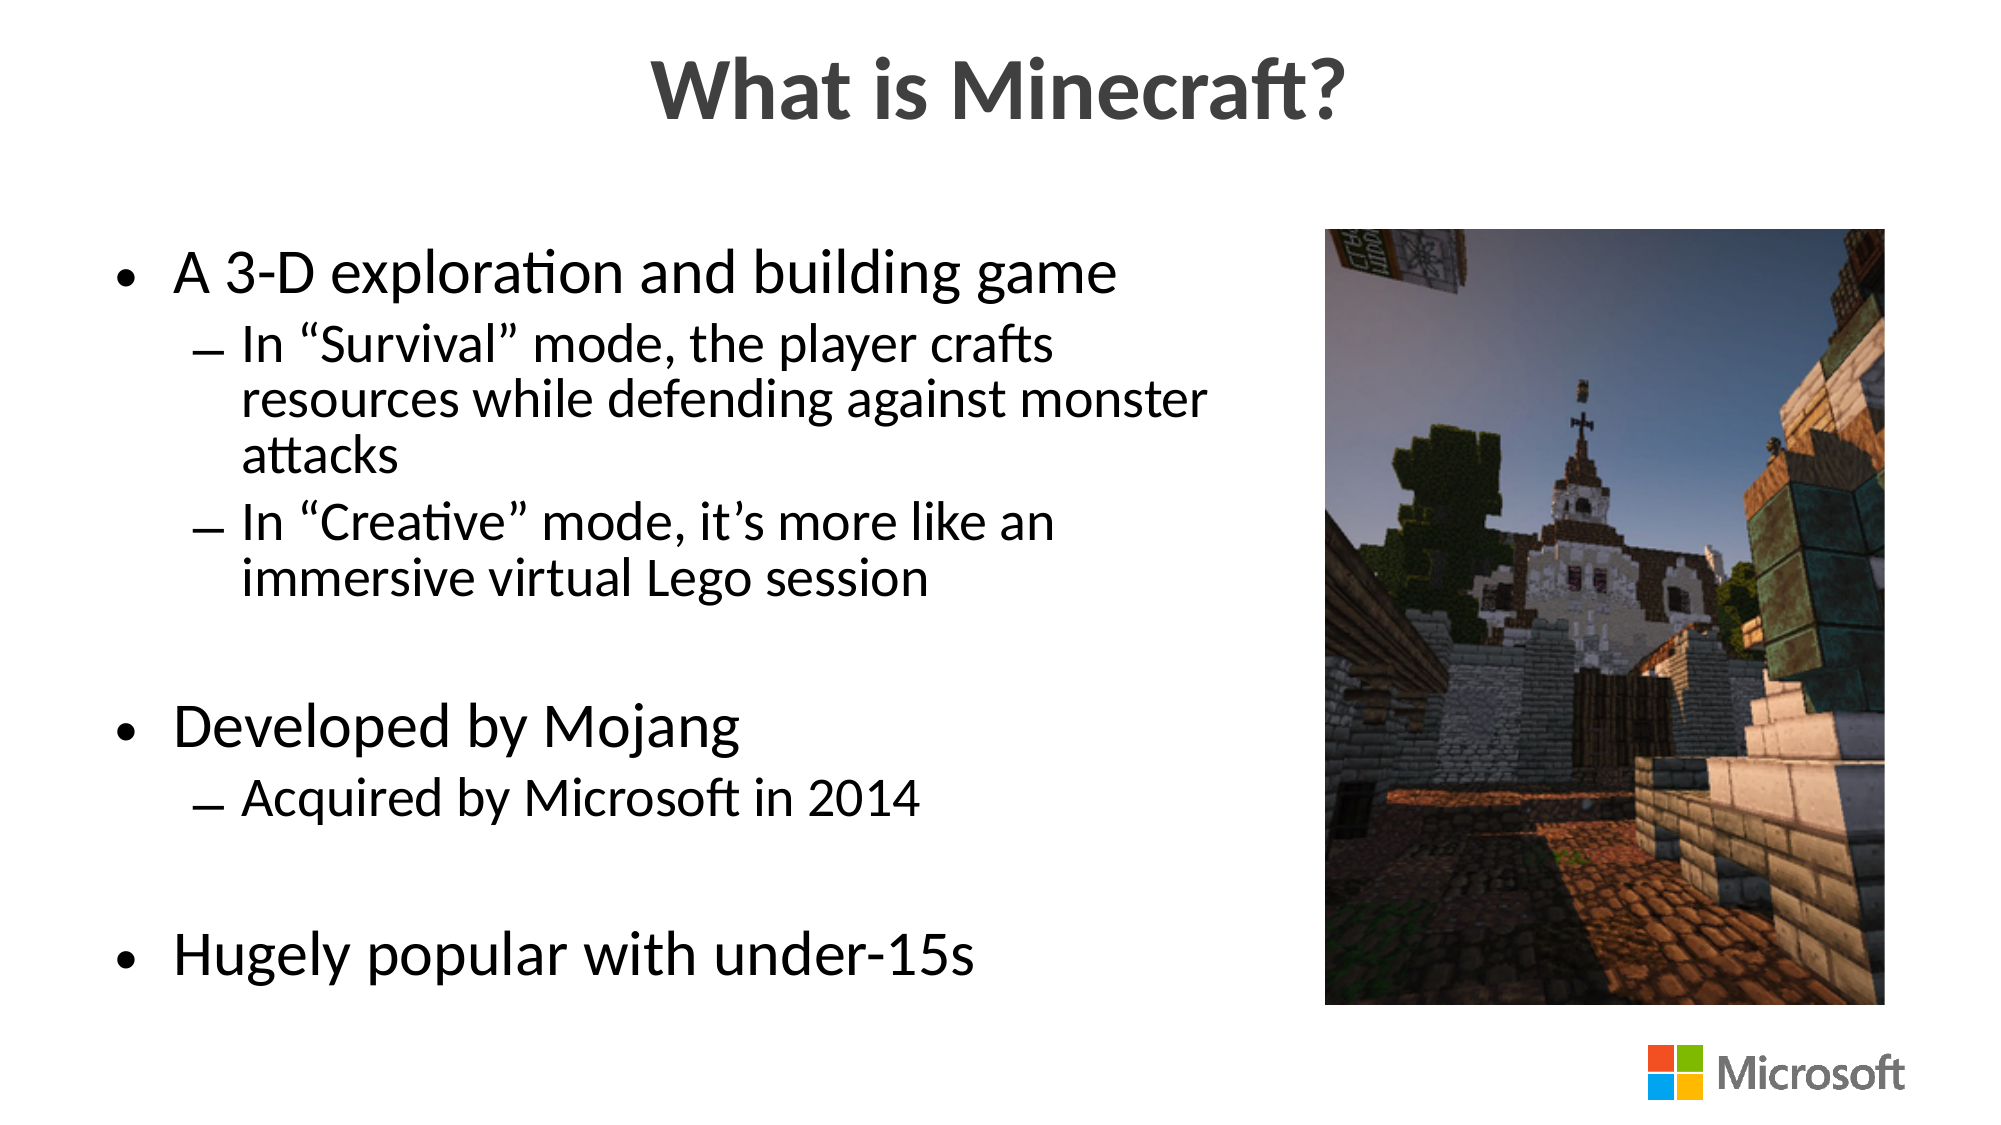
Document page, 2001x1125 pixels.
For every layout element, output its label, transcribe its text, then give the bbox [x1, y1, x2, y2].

list A 3-D exploration and building game In “Survival” mode, the player crafts resources while defending against monster attacks In “Creative” mode, it’s more like an immersive virtual Lego session Developed by Mojang Acquired by Microsoft in 2014 Hugely popular with under-15s [99, 237, 1275, 1005]
title What is Minecraft? [99, 45, 1900, 150]
picture [1324, 229, 1959, 1125]
